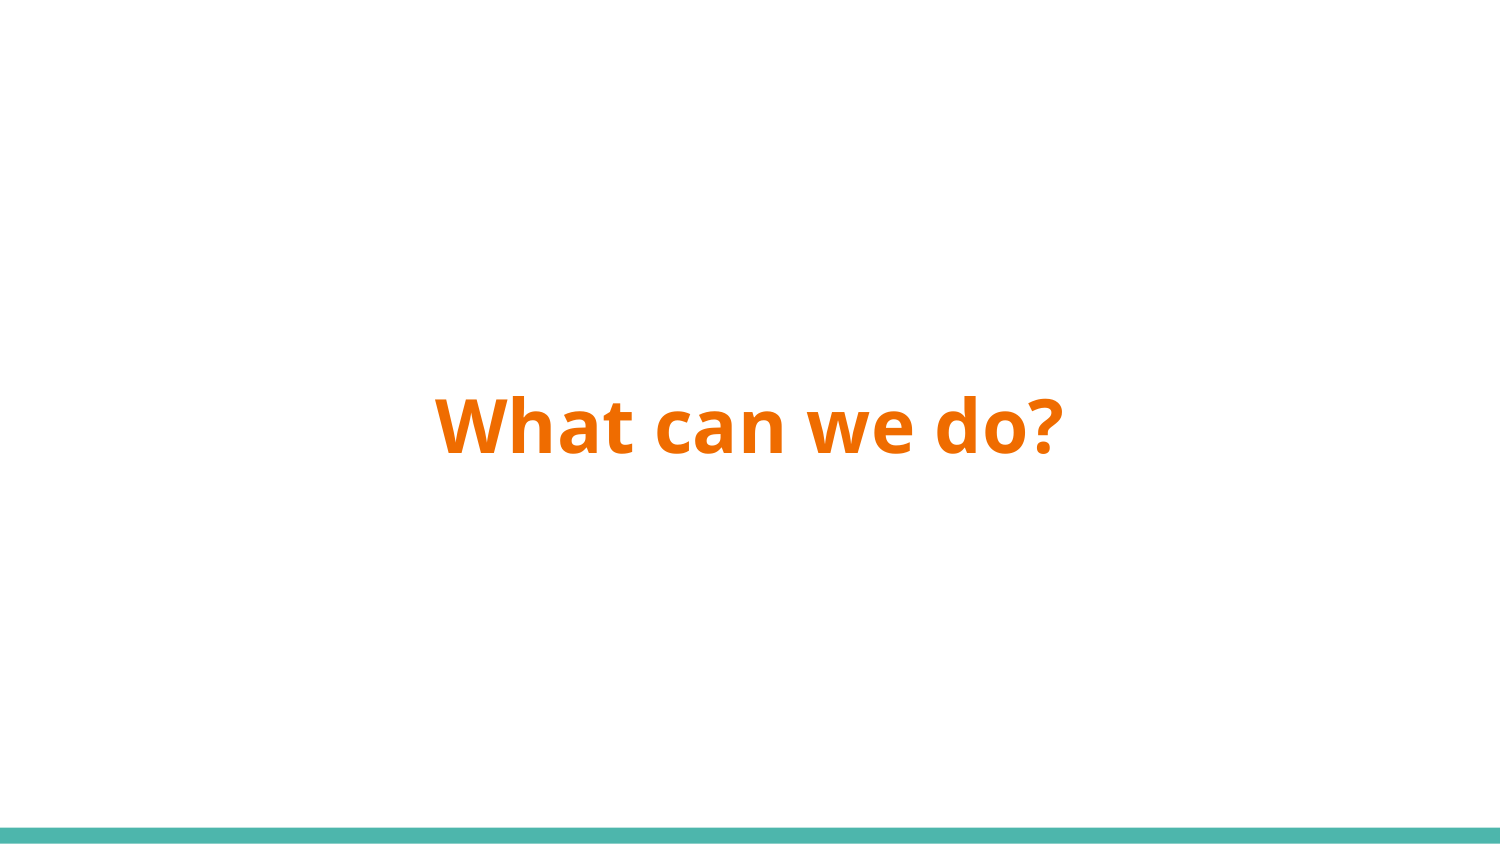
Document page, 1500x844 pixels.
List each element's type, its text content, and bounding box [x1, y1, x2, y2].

title What can we do? [312, 363, 1188, 480]
